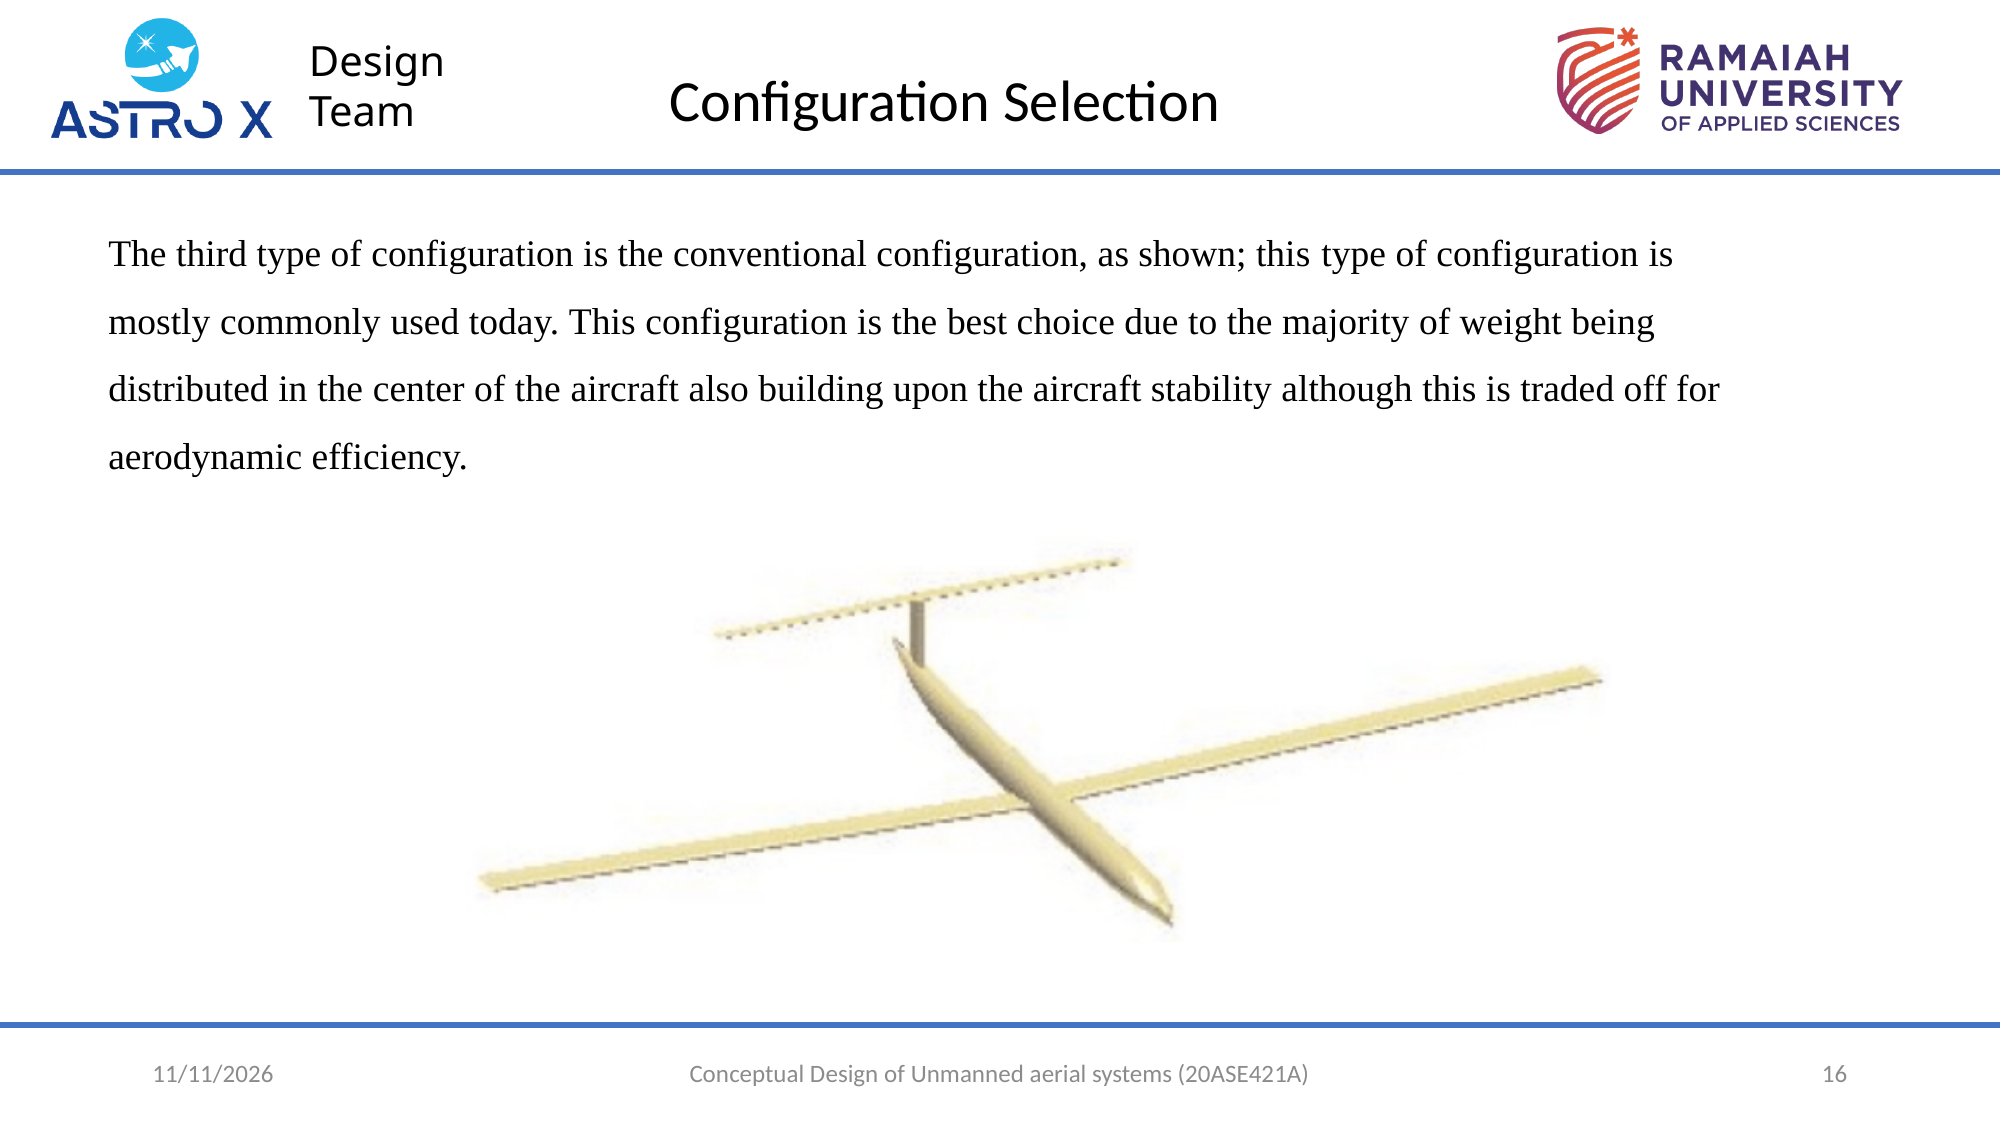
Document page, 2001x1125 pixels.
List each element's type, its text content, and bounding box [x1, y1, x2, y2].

text_box Configuration Selection [654, 55, 1392, 141]
footer Conceptual Design of Unmanned aerial systems (20ASE421A) [662, 1042, 1338, 1103]
slide_number 16 [1412, 1042, 1863, 1103]
picture [44, 13, 280, 145]
text_box The third type of configuration is the conventional configuration, as shown; this type of configuration is mostly commonly used today. This configuration is the best choice due to the majority of weight being distributed in the center of the aircraft also building upon the aircraft stability although this is traded off for aerodynamic efficiency. [0, 199, 1903, 485]
picture [234, 496, 1951, 1002]
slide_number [137, 1042, 373, 1103]
picture [1557, 27, 1903, 134]
text_box Design Team [294, 27, 530, 142]
